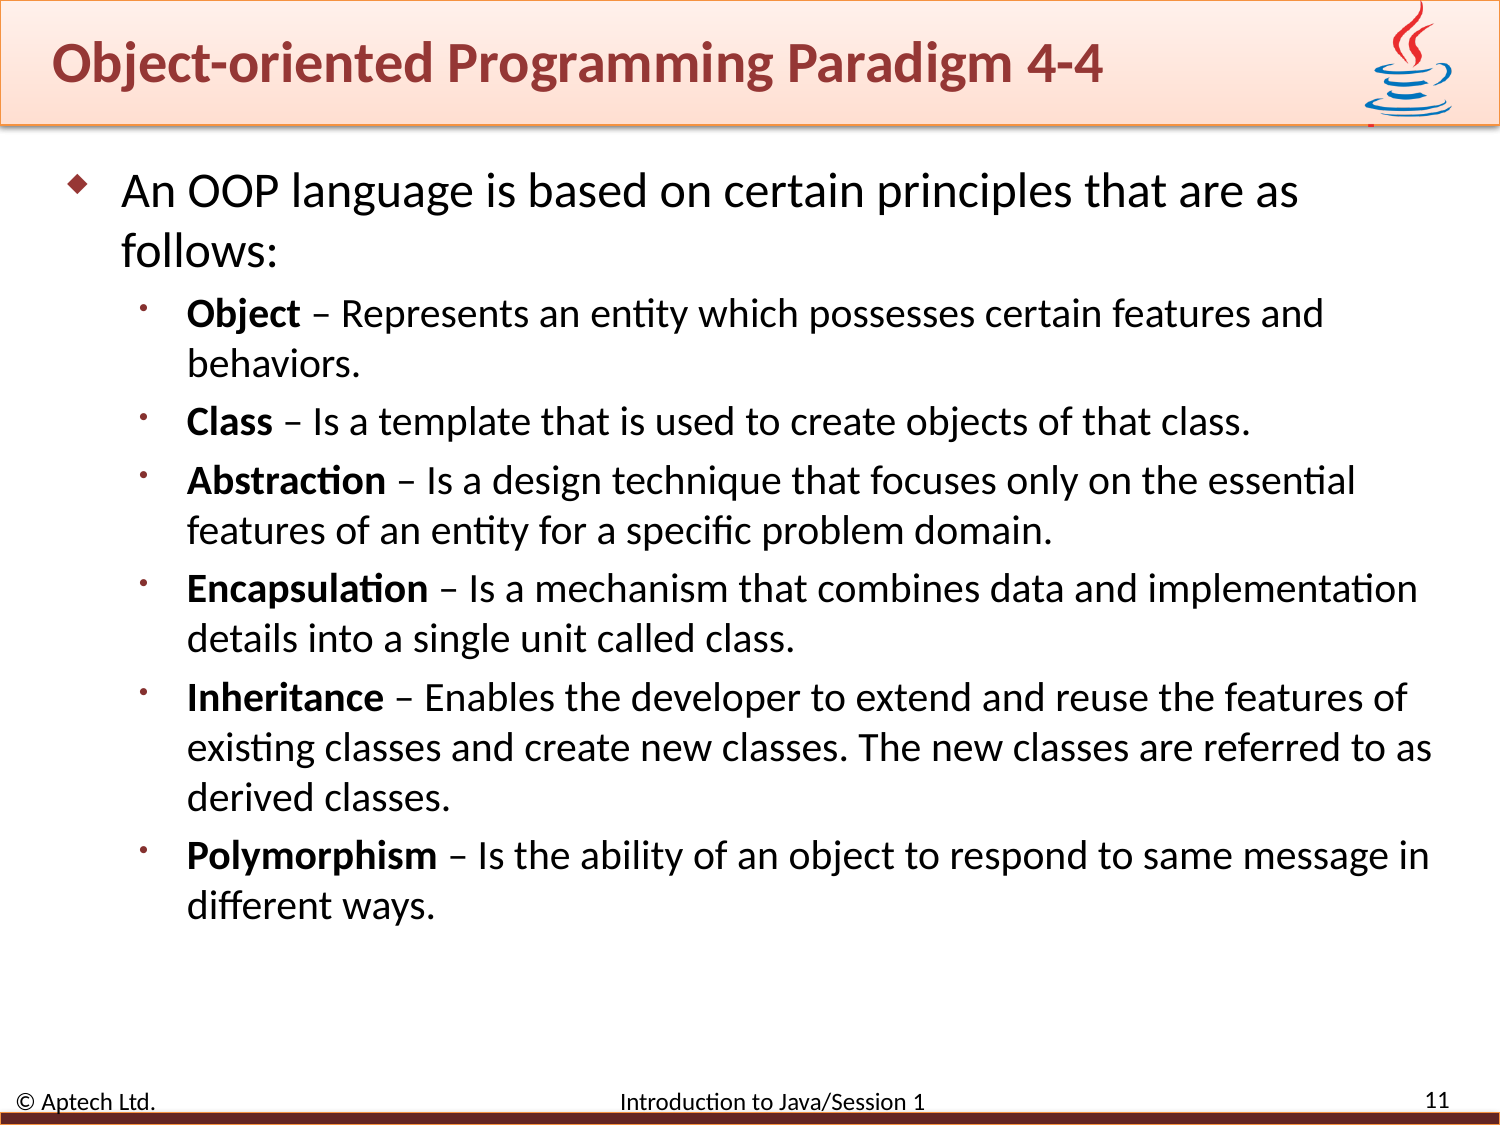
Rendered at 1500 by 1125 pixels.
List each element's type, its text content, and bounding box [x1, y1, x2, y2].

picture [1362, 0, 1454, 127]
slide_number 11 [1337, 1084, 1465, 1113]
title Object-oriented Programming Paradigm 4-4 [37, 24, 1288, 93]
footer © Aptech Ltd. Introduction to Java/Session 1 [0, 1087, 1325, 1113]
list An OOP language is based on certain principles that are as follows: Object – Represents an entity which possesses certain features and behaviors. Class – Is a template that is used to create objects of that class. Abstraction – Is a design technique that focuses only on the essential features of an entity for a specific problem domain. Encapsulation – Is a mechanism that combines data and implementation details into a single unit called class. Inheritance – Enables the developer to extend and reuse the features of existing classes and create new classes. The new classes are referred to as derived classes. Polymorphism – Is the ability of an object to respond to same message in different ways. [49, 149, 1463, 1013]
